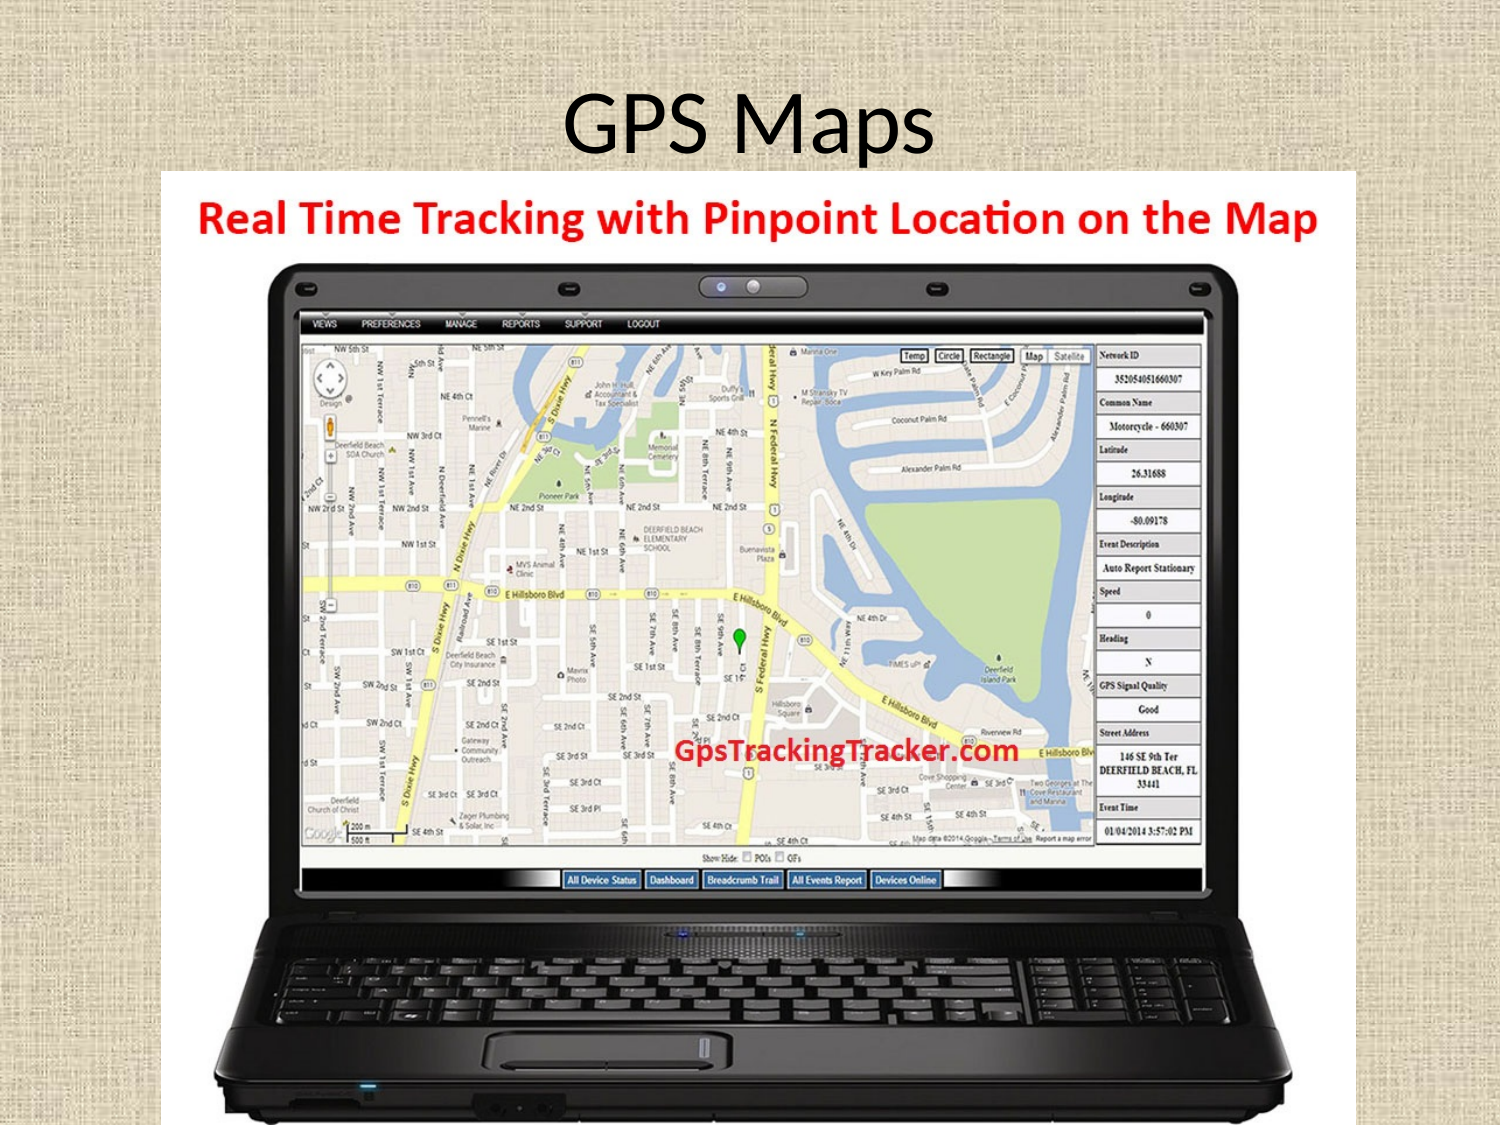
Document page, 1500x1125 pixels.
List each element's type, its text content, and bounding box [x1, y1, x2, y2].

title GPS Maps [75, 22, 1425, 211]
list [160, 170, 1356, 1125]
picture [0, 0, 1500, 1125]
